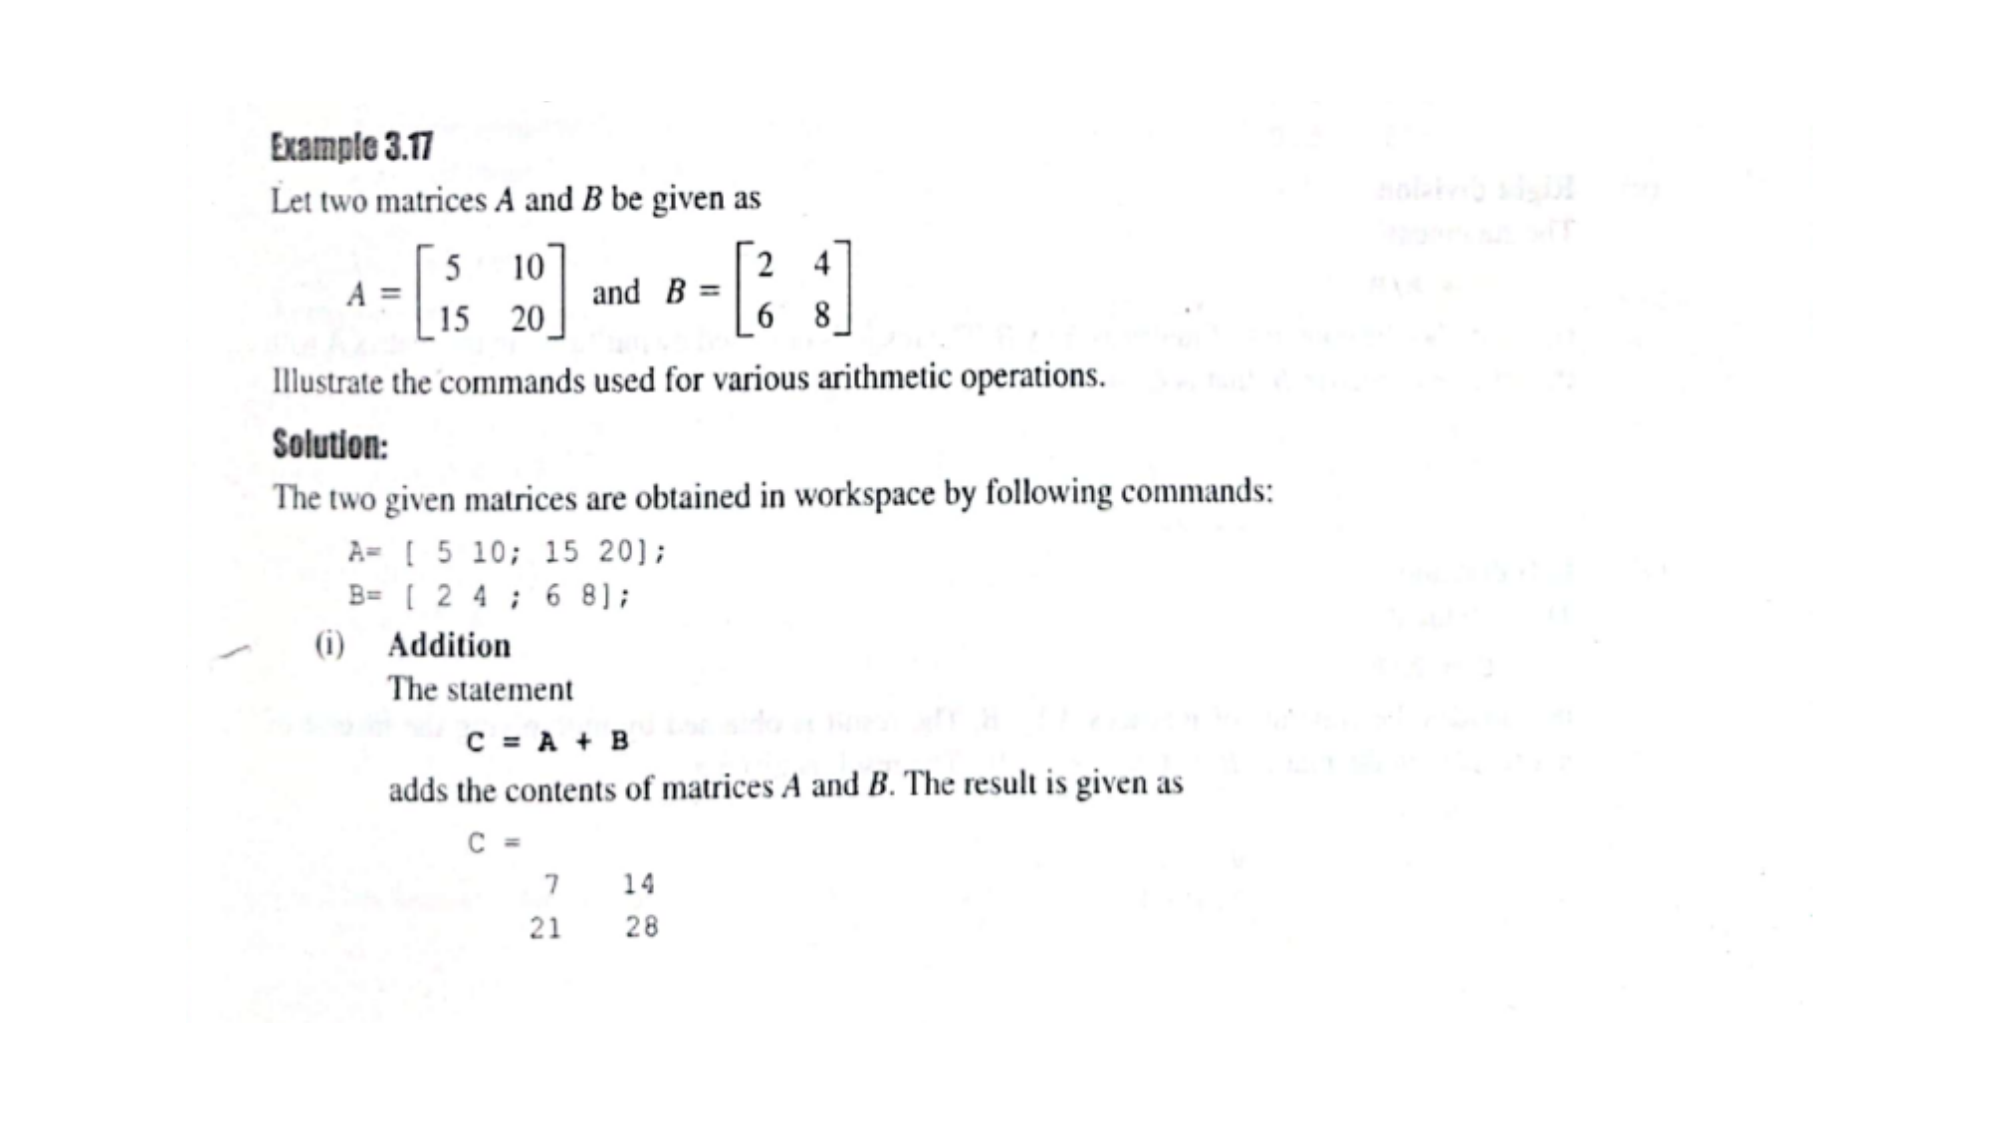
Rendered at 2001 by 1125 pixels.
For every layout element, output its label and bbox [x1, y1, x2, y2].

picture [186, 101, 1813, 1023]
